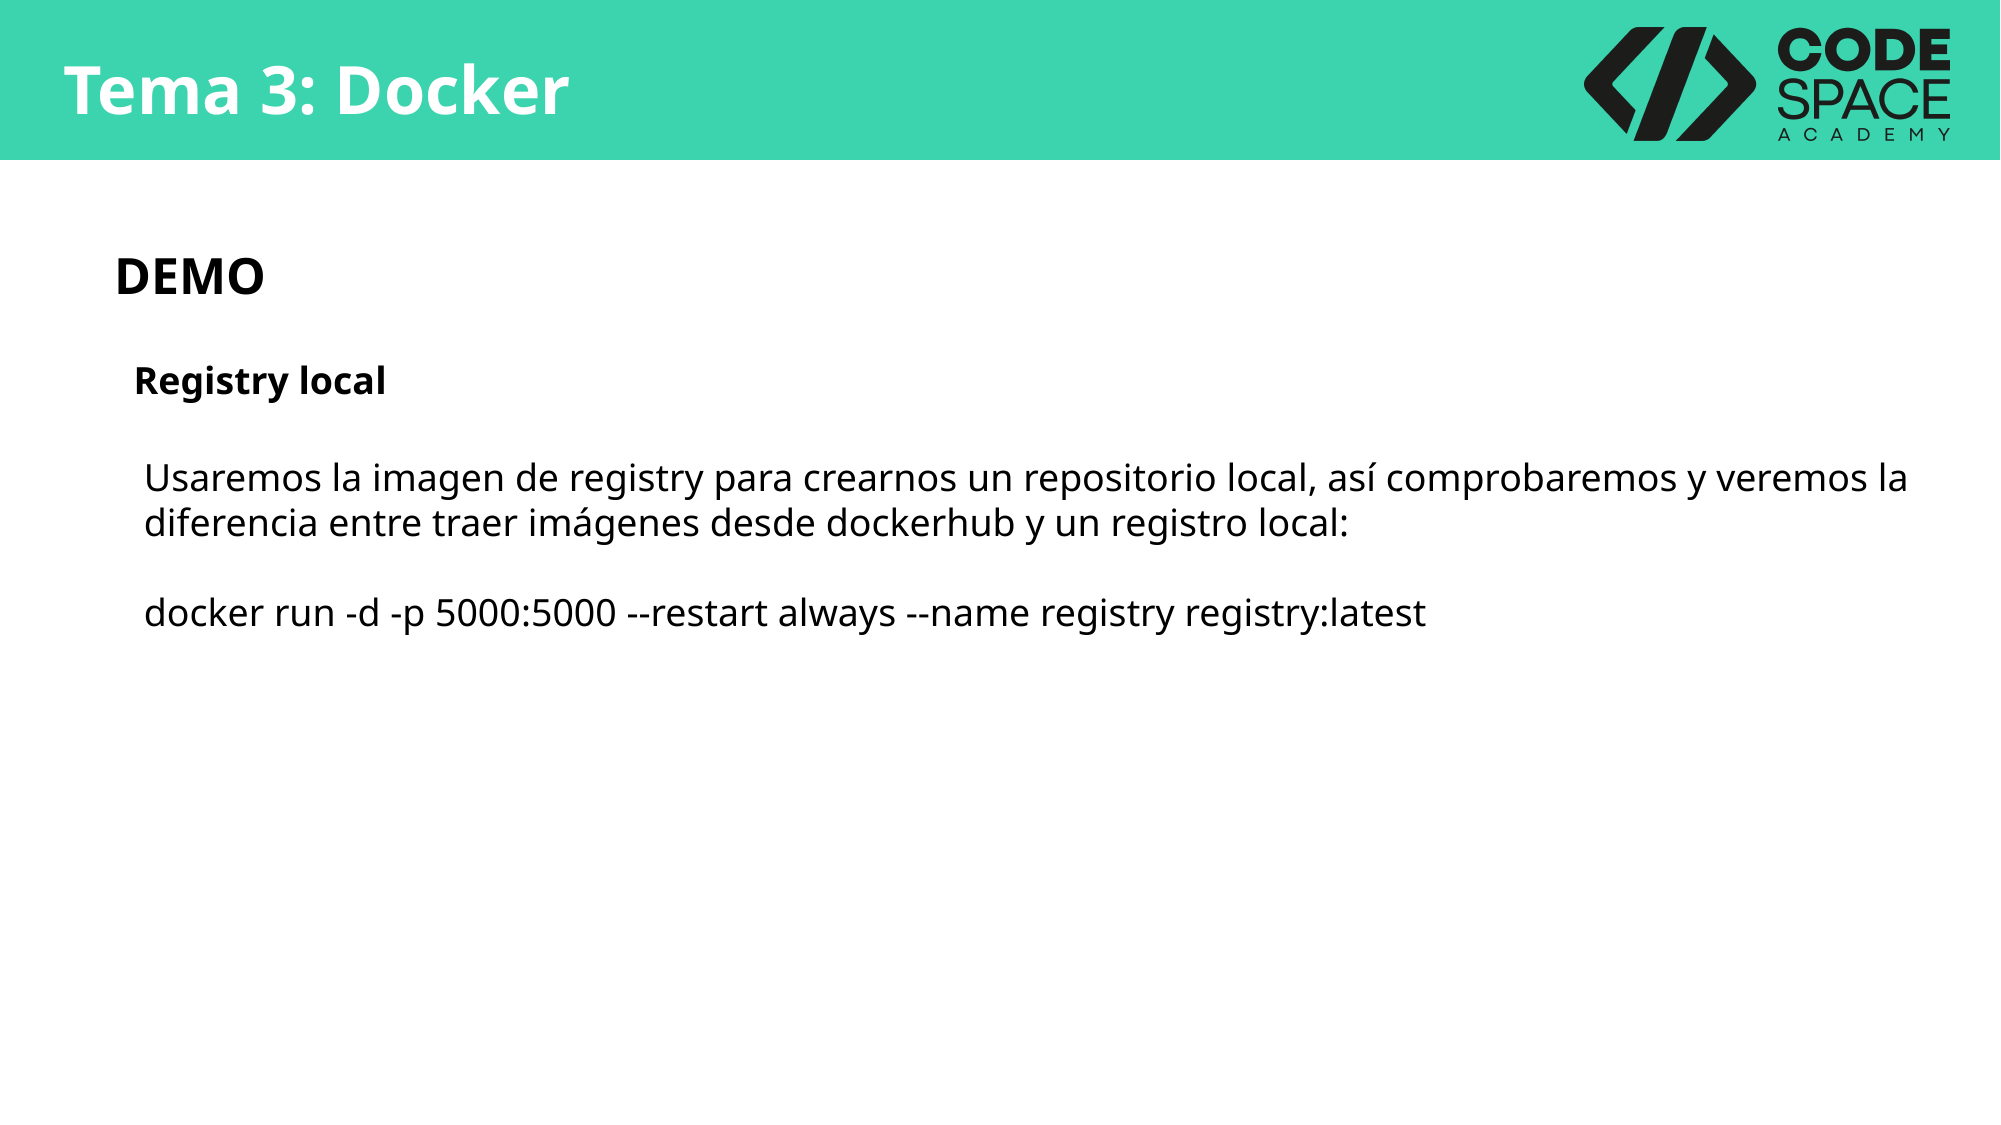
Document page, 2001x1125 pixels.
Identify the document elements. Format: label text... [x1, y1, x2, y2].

text_box Tema 3: Docker [43, 36, 1458, 132]
text_box Usaremos la imagen de registry para crearnos un repositorio local, así comprobaremos y veremos la diferencia entre traer imágenes desde dockerhub y un registro local: docker run -d -p 5000:5000 --restart always --name registry registry:latest [129, 446, 1930, 687]
text_box Registry local [118, 349, 402, 409]
text_box [0, 0, 2000, 160]
picture [1584, 27, 1950, 141]
text_box DEMO [99, 236, 282, 312]
